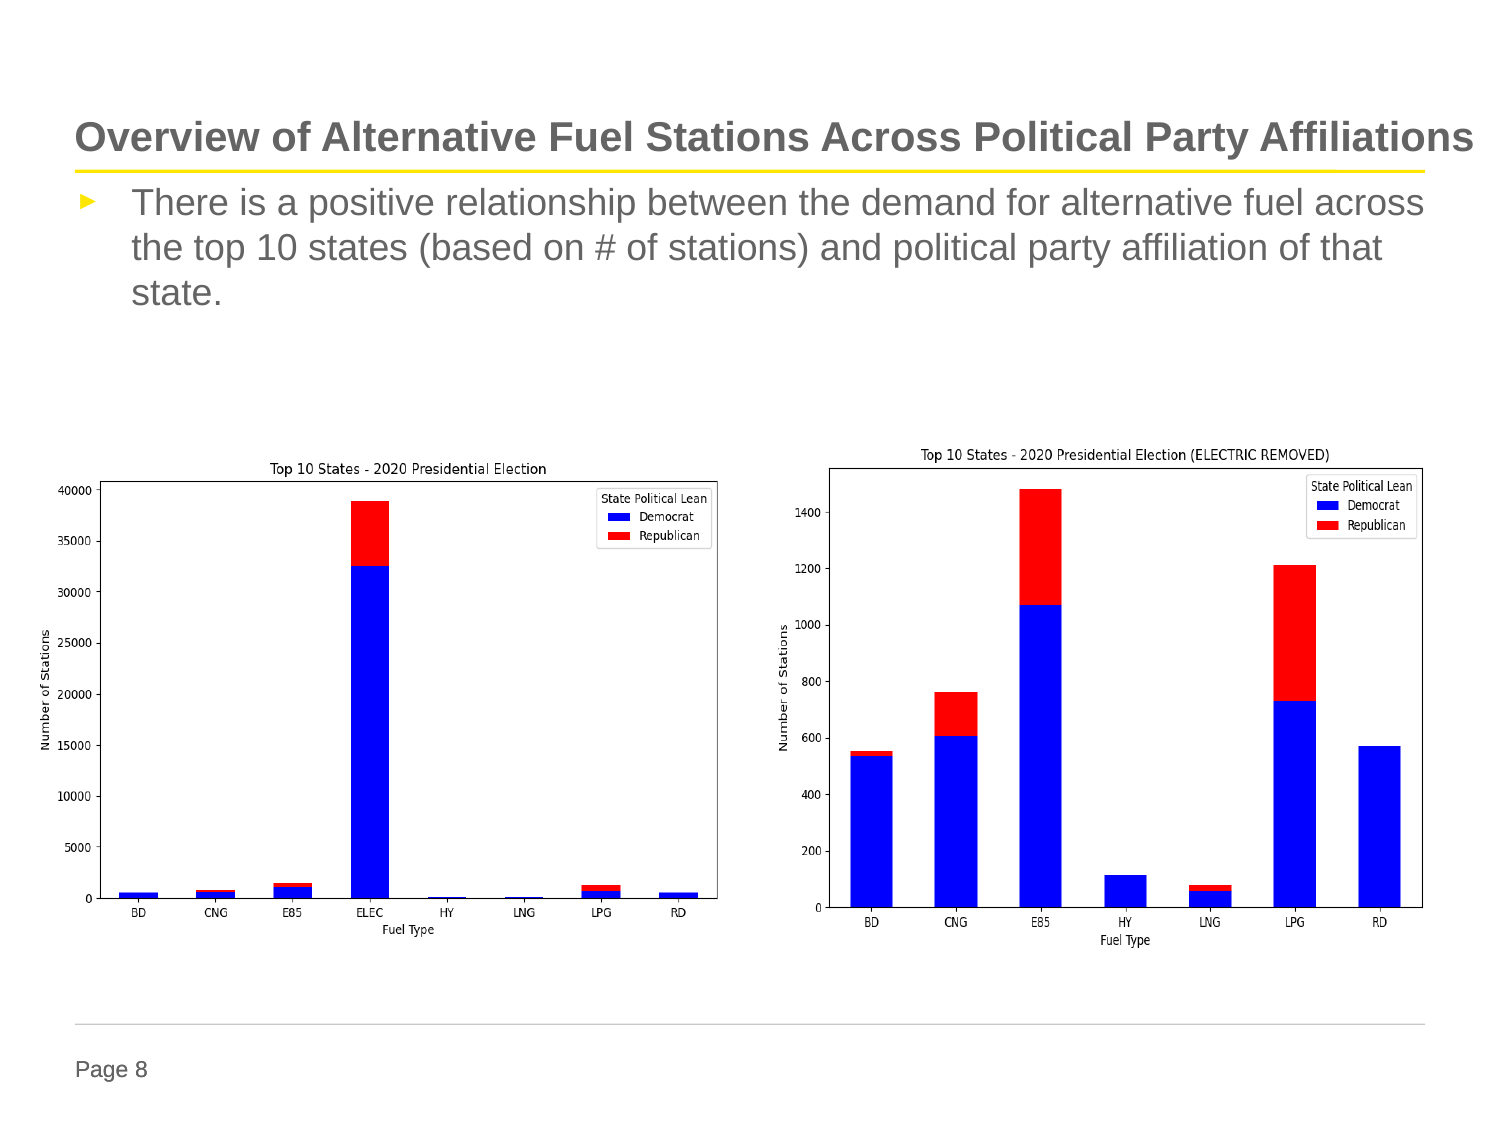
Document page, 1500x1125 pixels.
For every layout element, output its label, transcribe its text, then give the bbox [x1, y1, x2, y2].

title Overview of Alternative Fuel Stations Across Political Party Affiliations [74, 33, 1500, 175]
text_box There is a positive relationship between the demand for alternative fuel across the top 10 states (based on # of stations) and political party affiliation of that state. [74, 177, 1453, 361]
picture [0, 398, 1499, 969]
